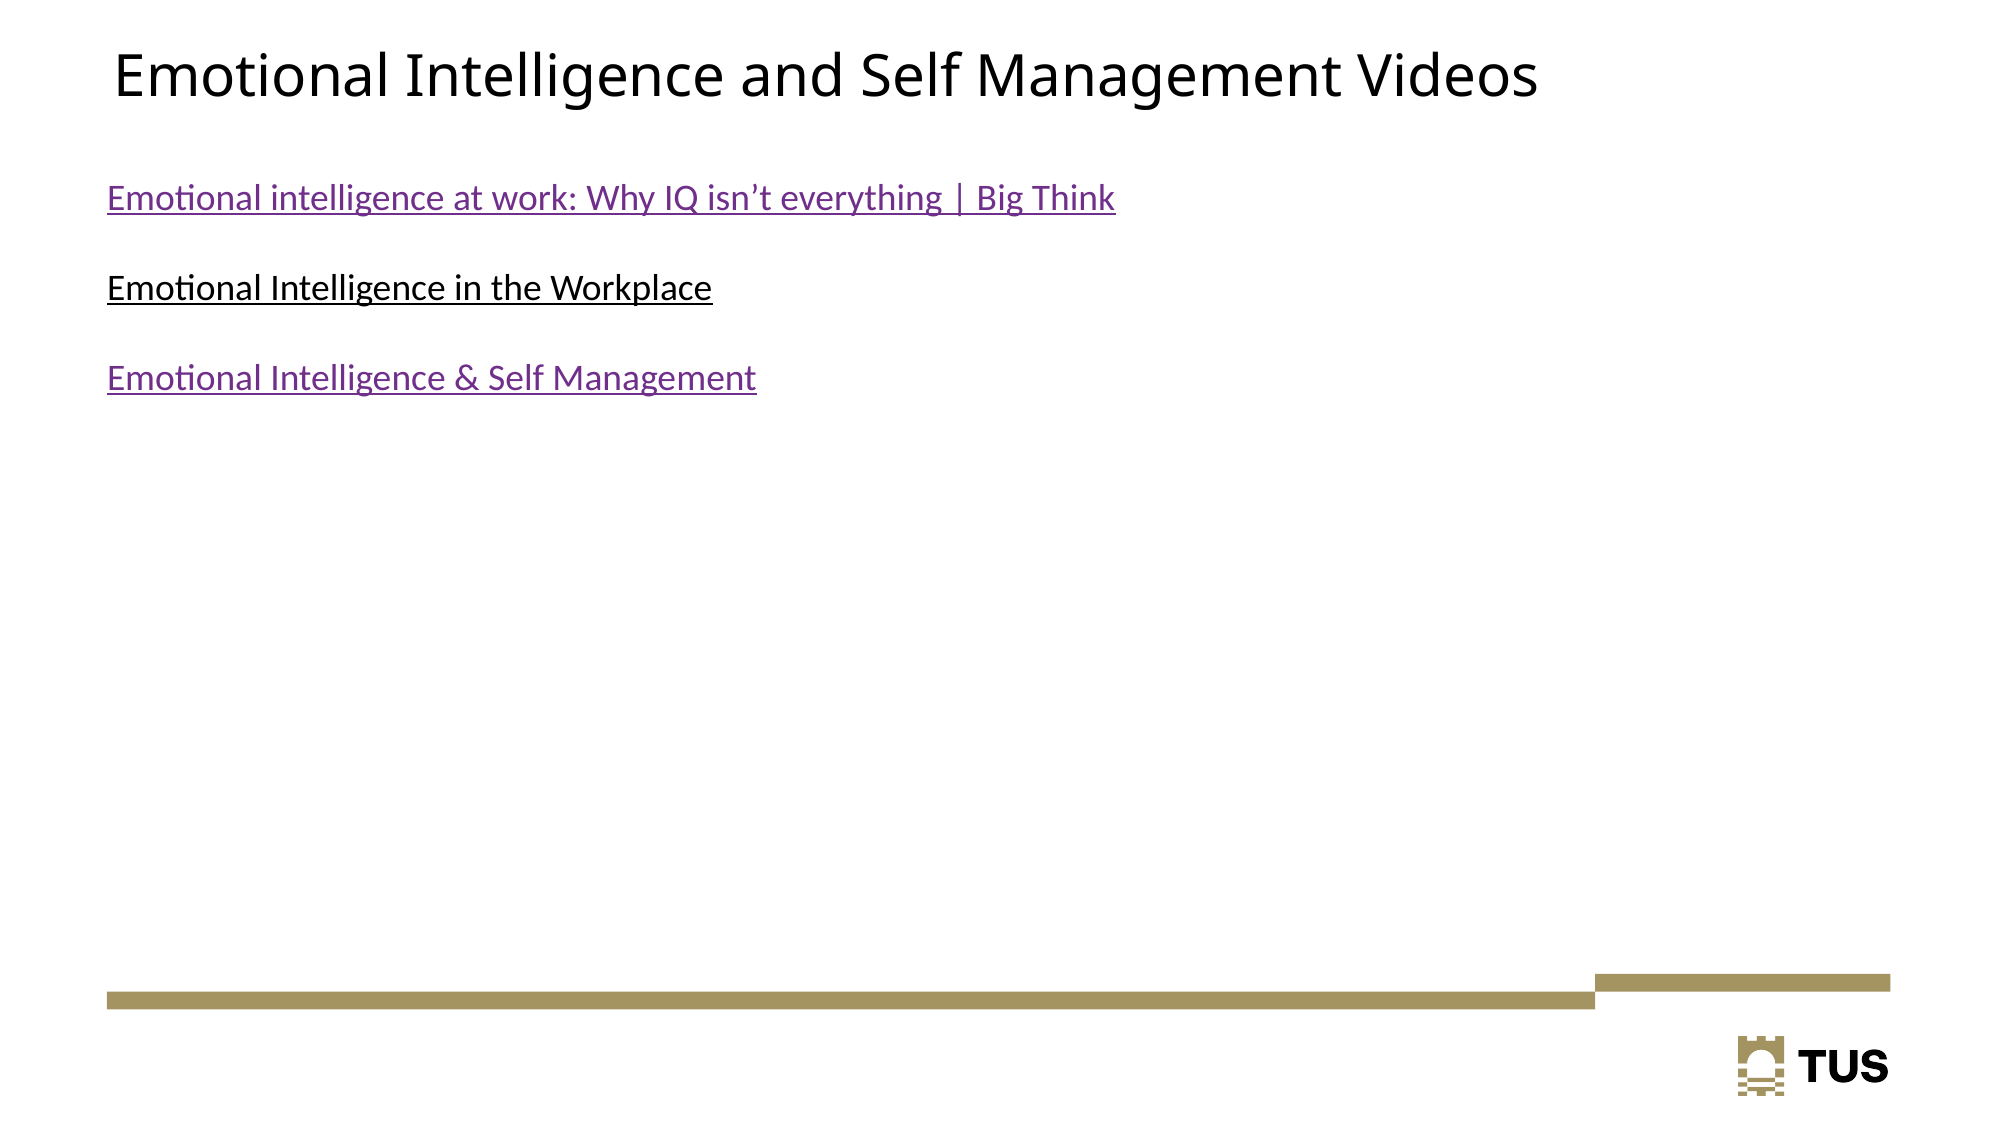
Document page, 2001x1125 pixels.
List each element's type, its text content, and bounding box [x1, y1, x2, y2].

title Emotional Intelligence and Self Management Videos [113, 38, 1929, 163]
picture [1738, 1036, 1888, 1096]
text_box Emotional intelligence at work: Why IQ isn’t everything | Big Think Emotional Intelligence in the Workplace Emotional Intelligence & Self Management [92, 165, 1908, 496]
